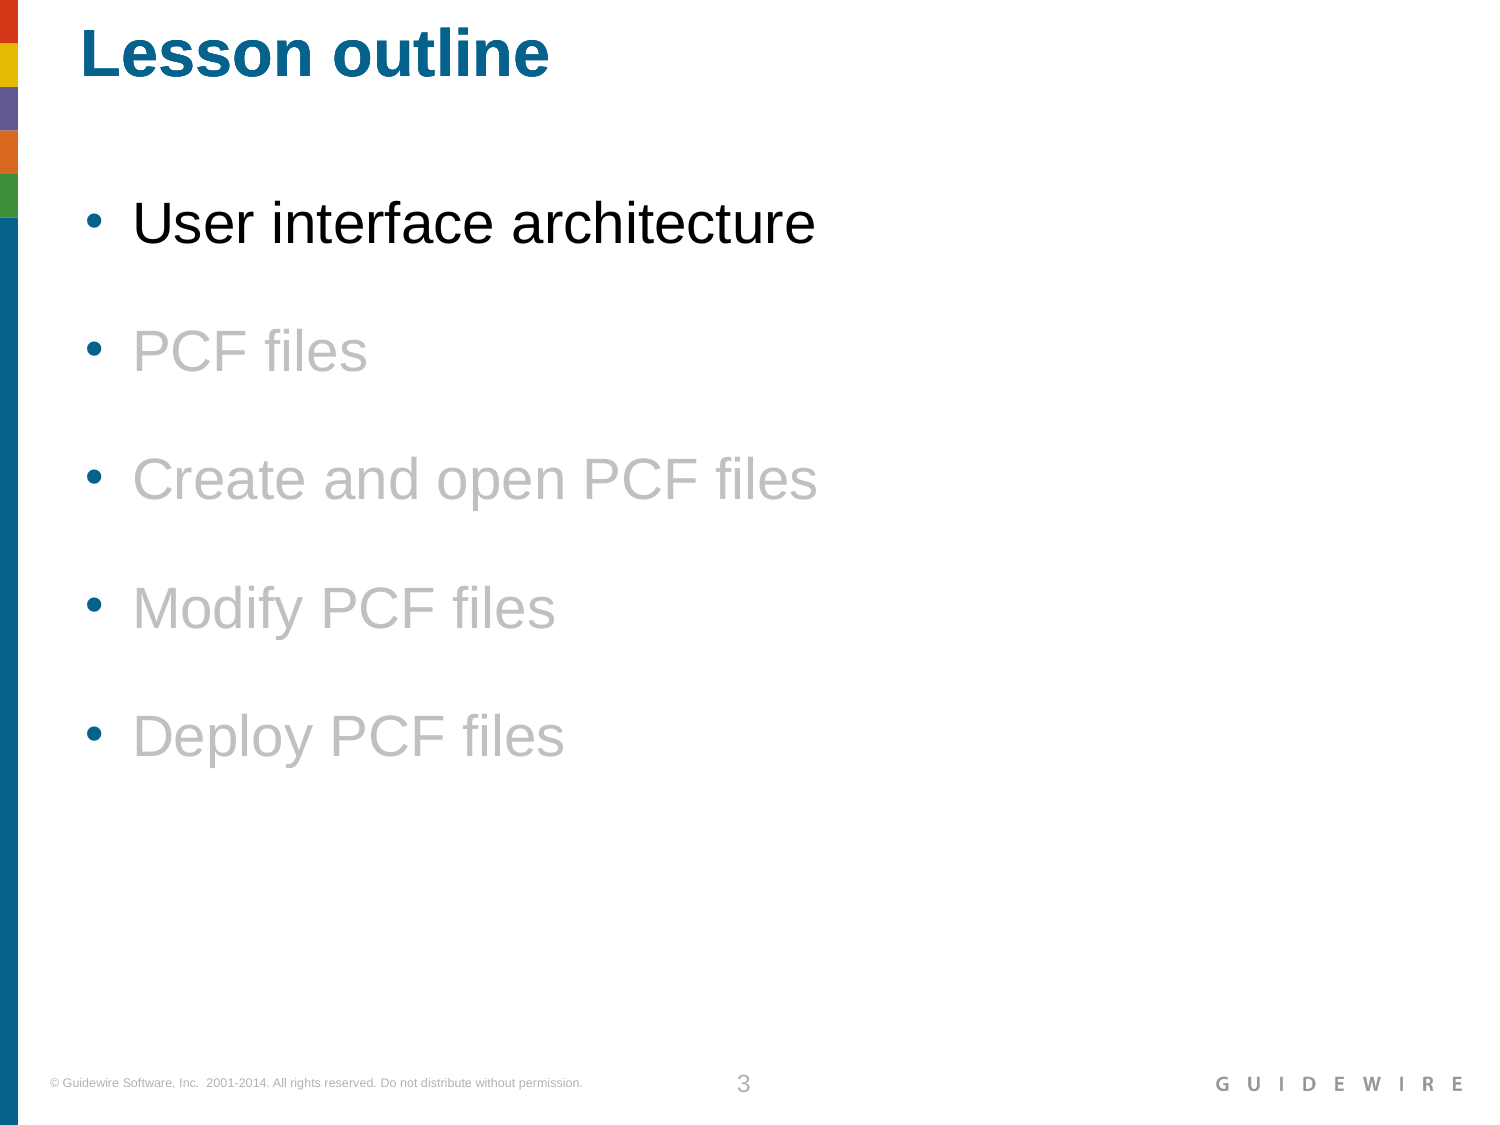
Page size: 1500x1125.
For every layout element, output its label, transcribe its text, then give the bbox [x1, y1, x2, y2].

picture [1215, 1073, 1480, 1096]
list User interface architecture PCF files Create and open PCF files Modify PCF files Deploy PCF files [85, 149, 1450, 1050]
